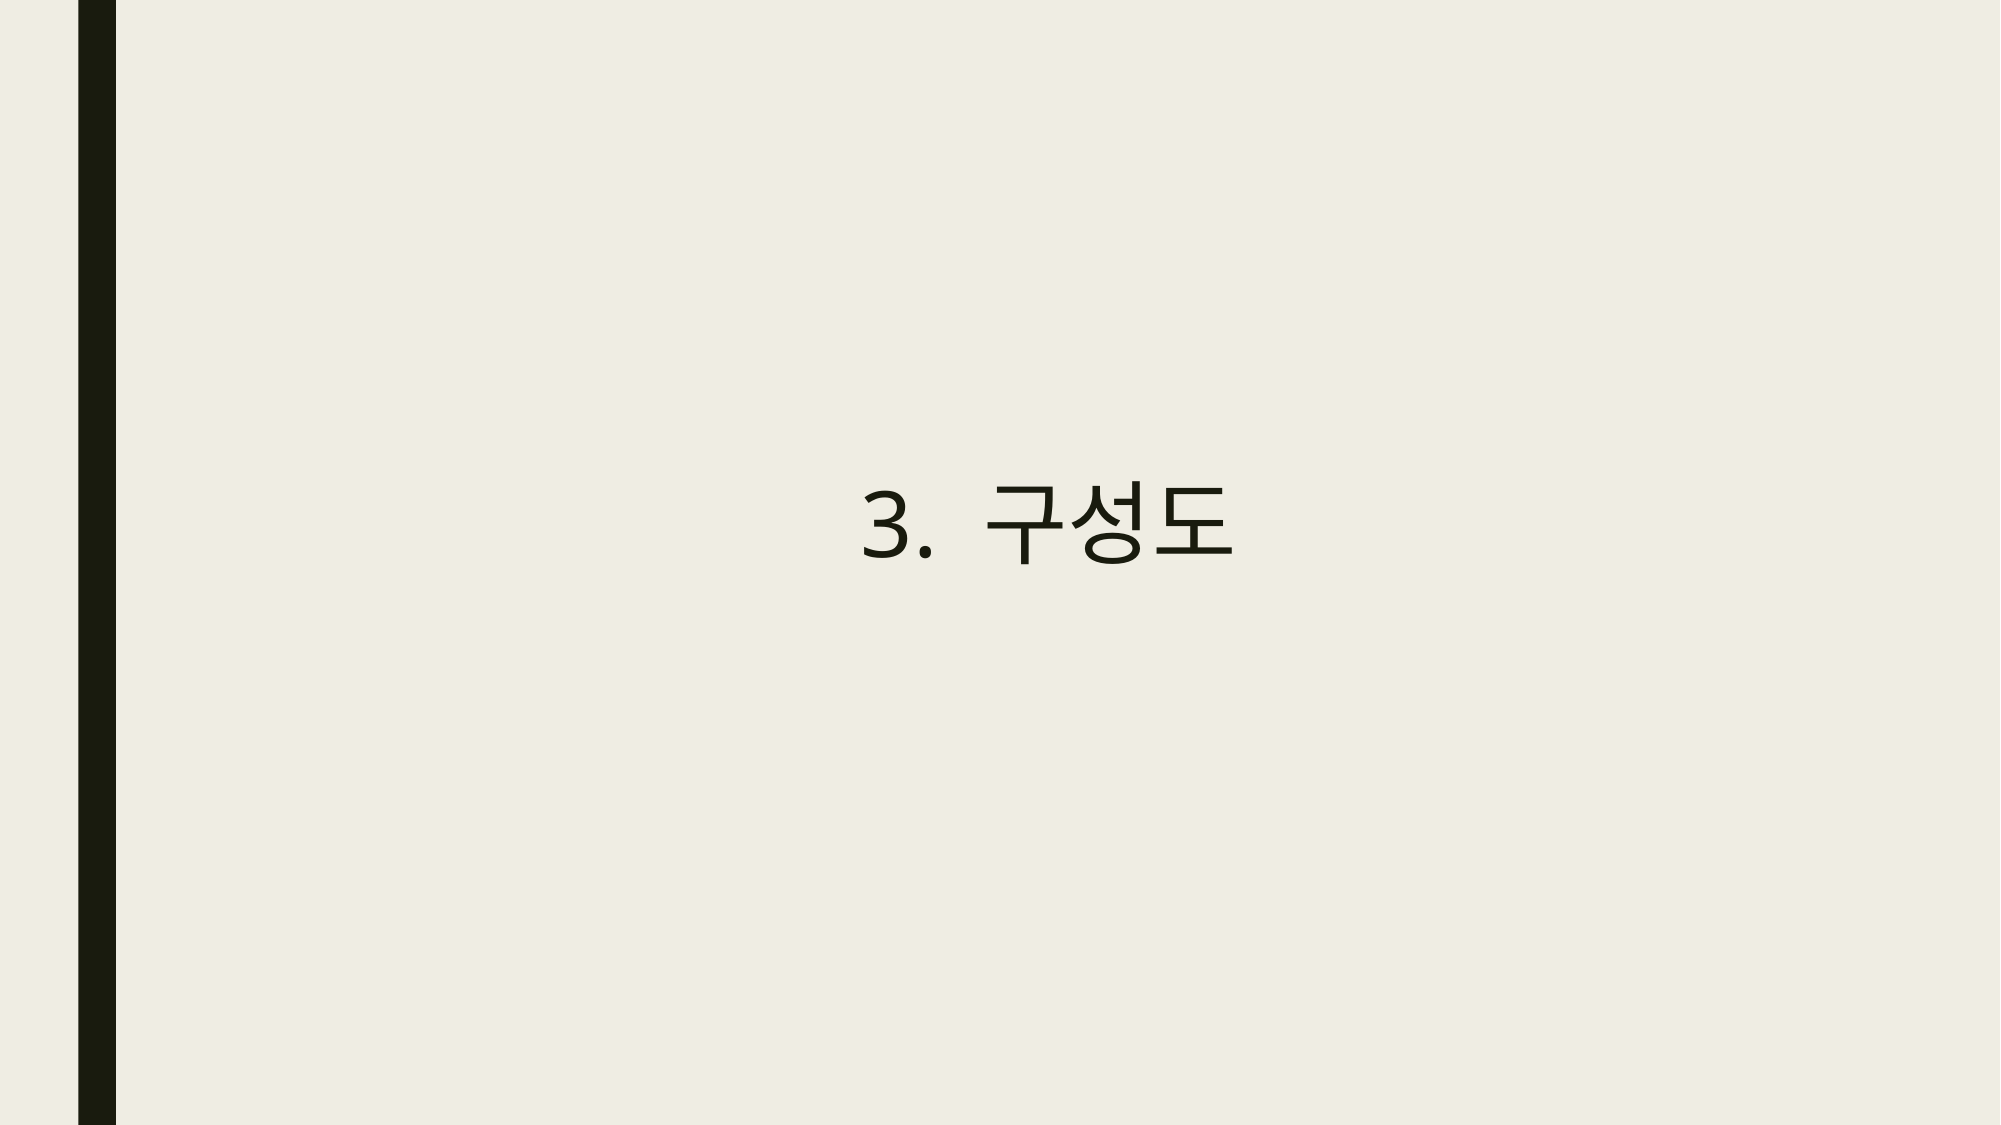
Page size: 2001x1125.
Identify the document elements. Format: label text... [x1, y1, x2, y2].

title 3. 구성도 [261, 472, 1837, 653]
